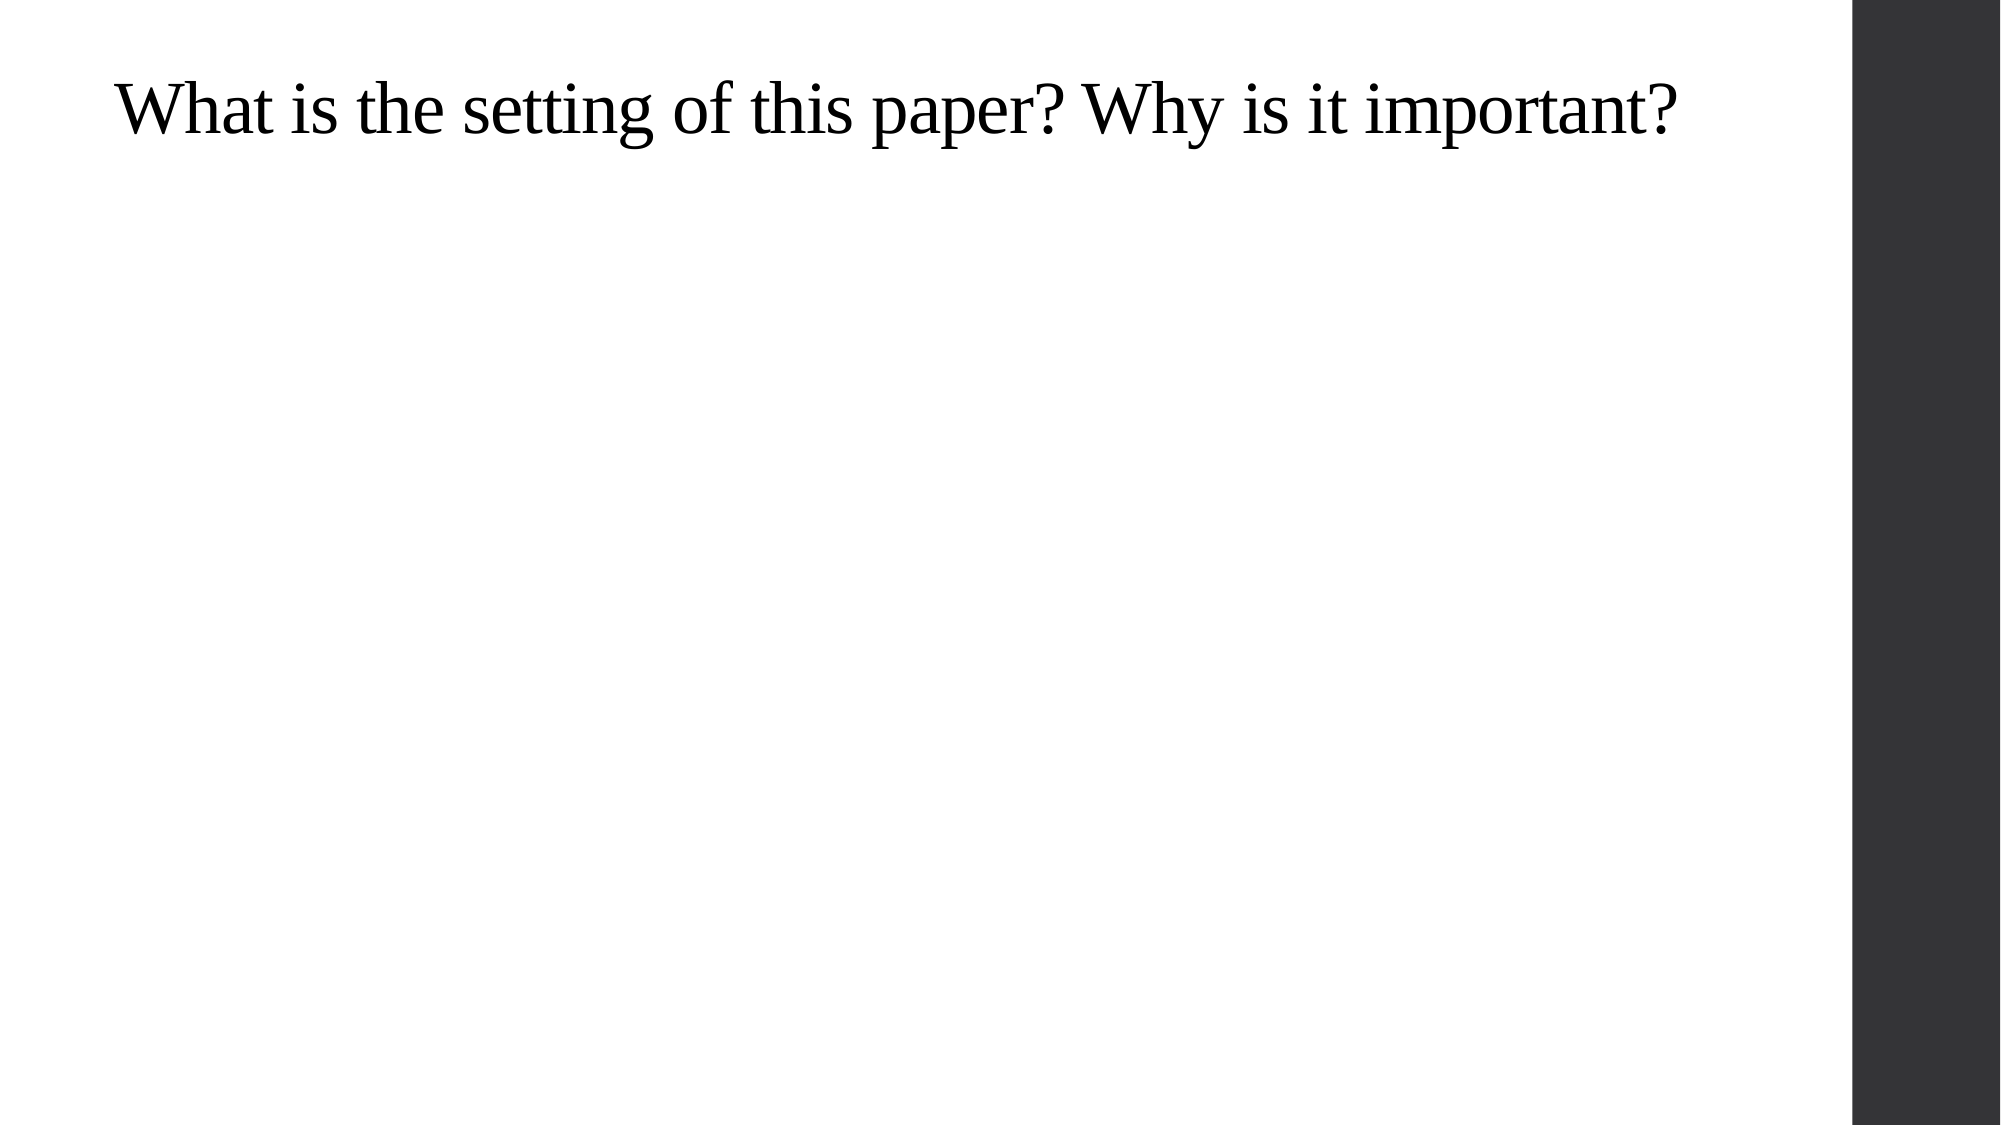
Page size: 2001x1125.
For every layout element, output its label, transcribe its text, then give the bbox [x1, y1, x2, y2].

title What is the setting of this paper? Why is it important? [99, 55, 1813, 158]
